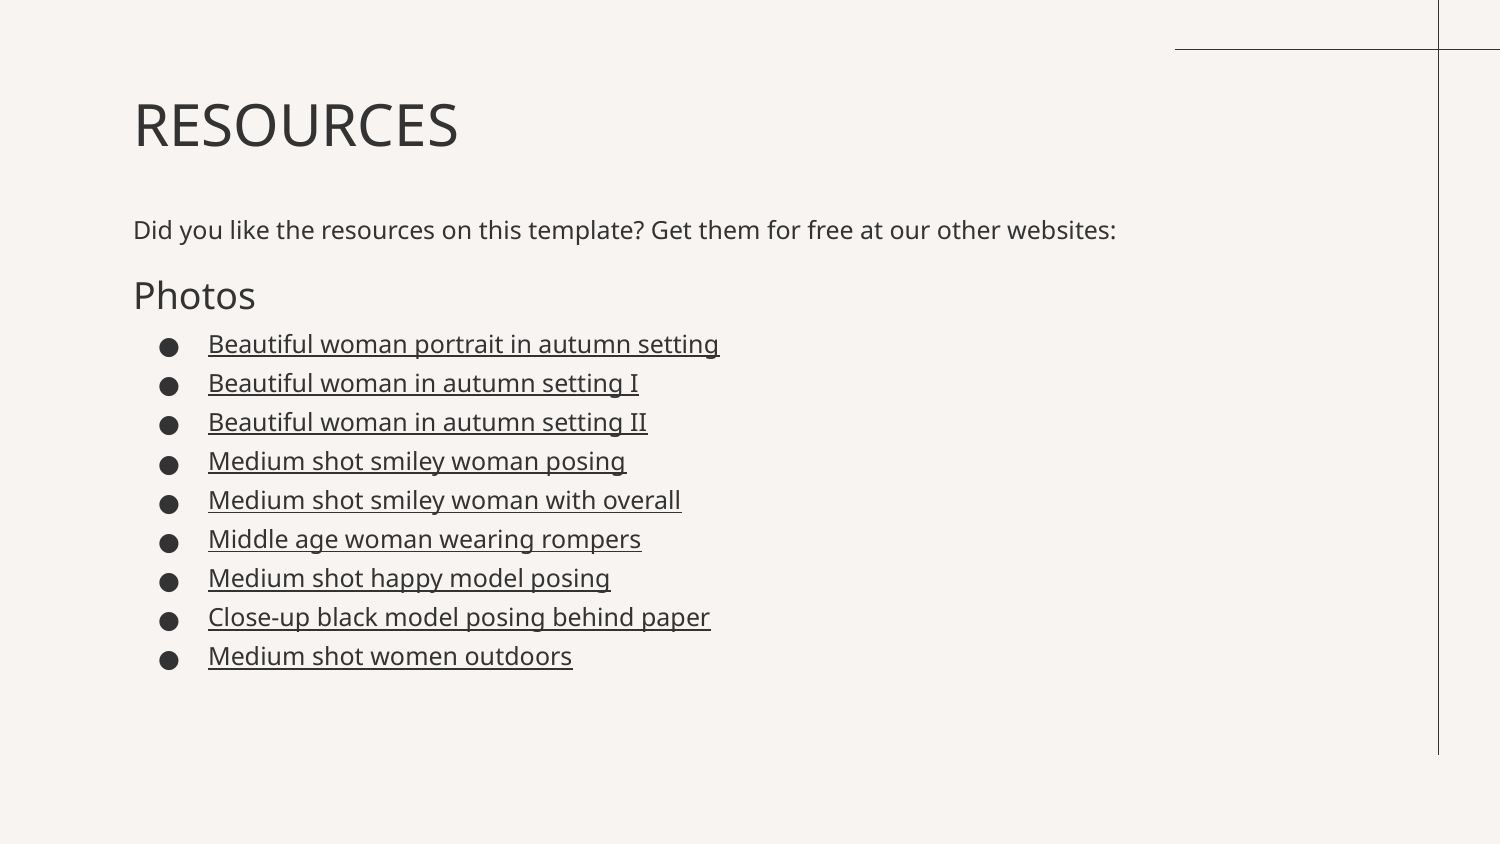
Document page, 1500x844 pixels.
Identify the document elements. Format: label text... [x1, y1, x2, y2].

list Did you like the resources on this template? Get them for free at our other websites: Photos Beautiful woman portrait in autumn setting Beautiful woman in autumn setting I Beautiful woman in autumn setting II Medium shot smiley woman posing Medium shot smiley woman with overall Middle age woman wearing rompers Medium shot happy model posing Close-up black model posing behind paper Medium shot women outdoors [118, 194, 1382, 756]
title RESOURCES [118, 72, 1382, 167]
